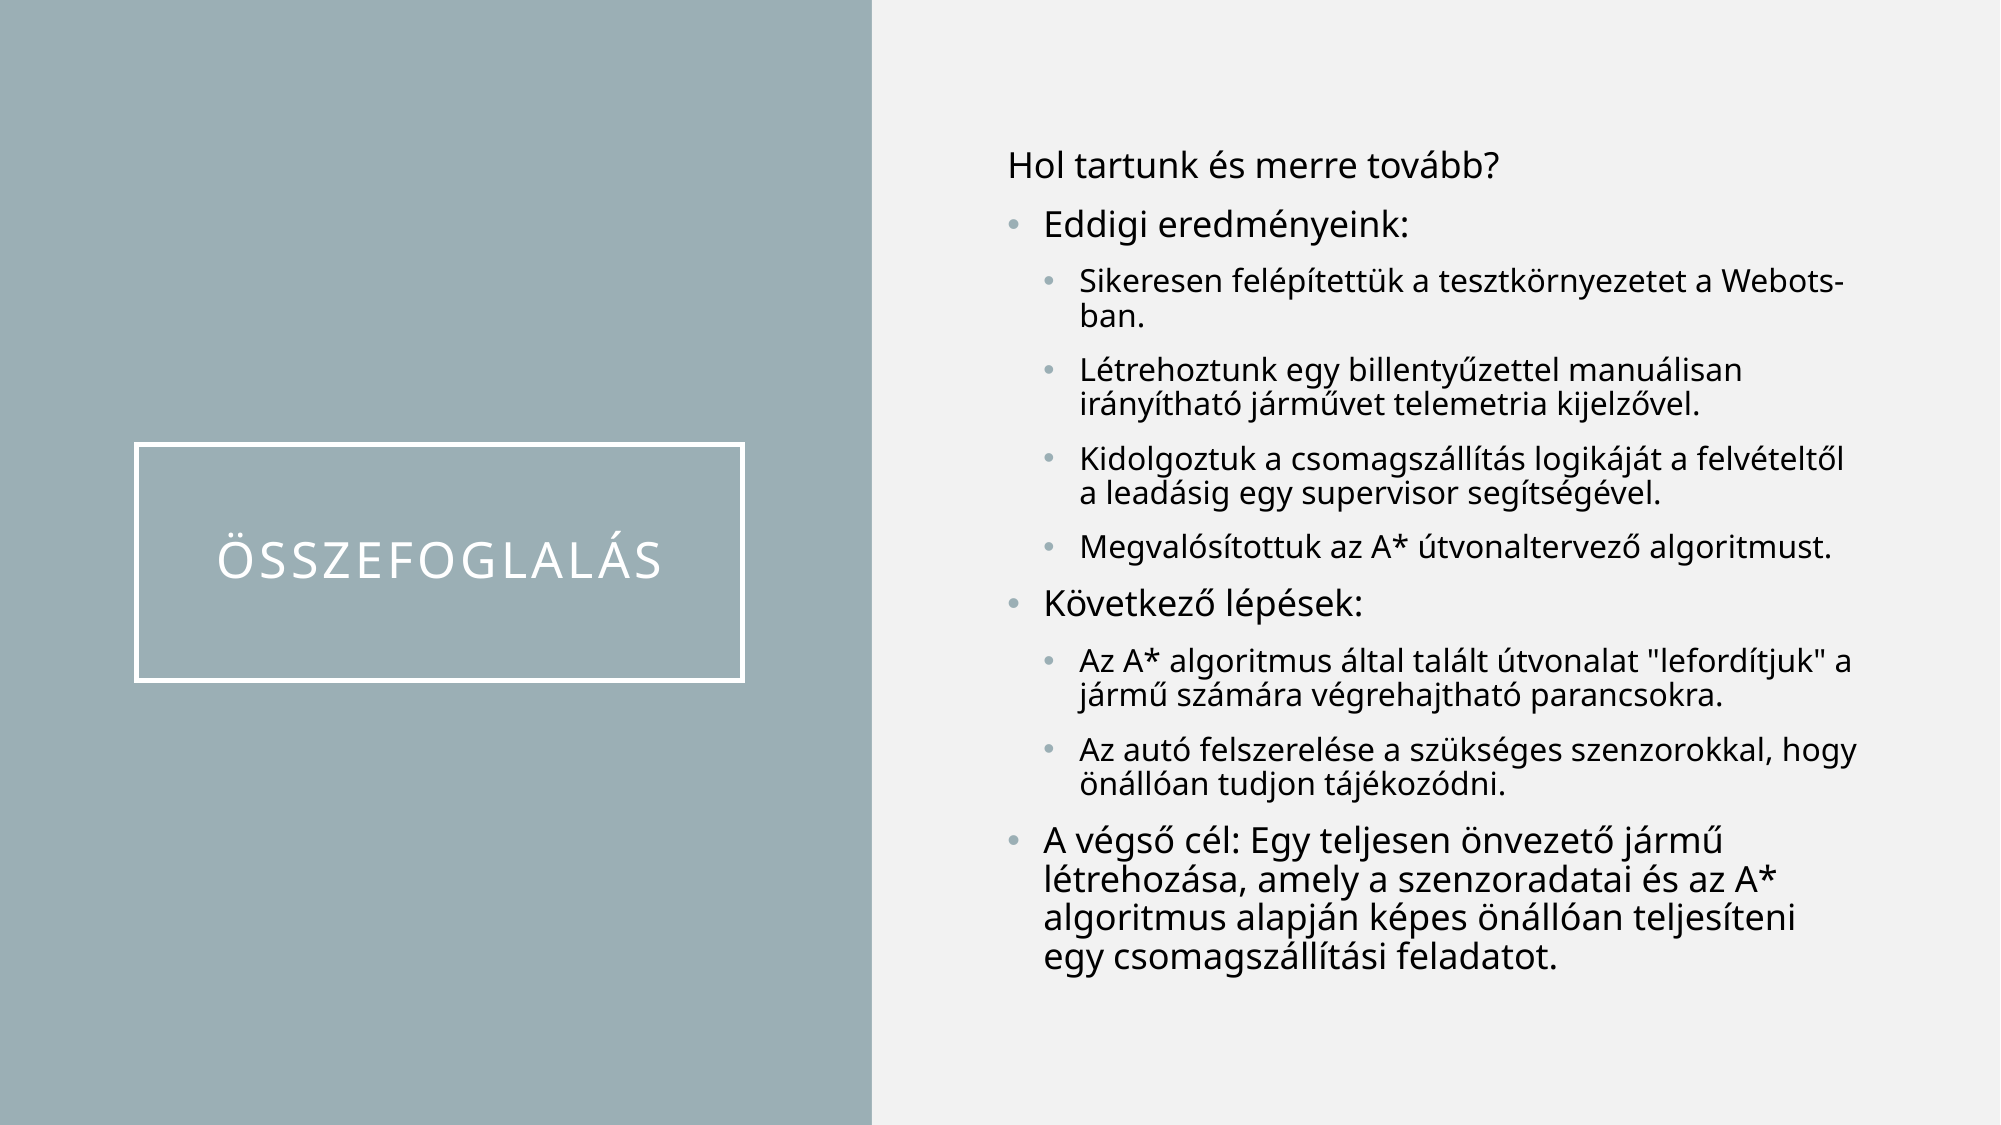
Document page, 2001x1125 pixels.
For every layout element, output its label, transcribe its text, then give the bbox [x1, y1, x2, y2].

list Hol tartunk és merre tovább? Eddigi eredményeink: Sikeresen felépítettük a tesztkörnyezetet a Webots-ban. Létrehoztunk egy billentyűzettel manuálisan irányítható járművet telemetria kijelzővel. Kidolgoztuk a csomagszállítás logikáját a felvételtől a leadásig egy supervisor segítségével. Megvalósítottuk az A* útvonaltervező algoritmust. Következő lépések: Az A* algoritmus által talált útvonalat "lefordítjuk" a jármű számára végrehajtható parancsokra. Az autó felszerelése a szükséges szenzorokkal, hogy önállóan tudjon tájékozódni. A végső cél: Egy teljesen önvezető jármű létrehozása, amely a szenzoradatai és az A* algoritmus alapján képes önállóan teljesíteni egy csomagszállítási feladatot. [992, 131, 1880, 994]
text_box [871, 0, 2000, 1125]
title Összefoglalás [134, 442, 745, 683]
